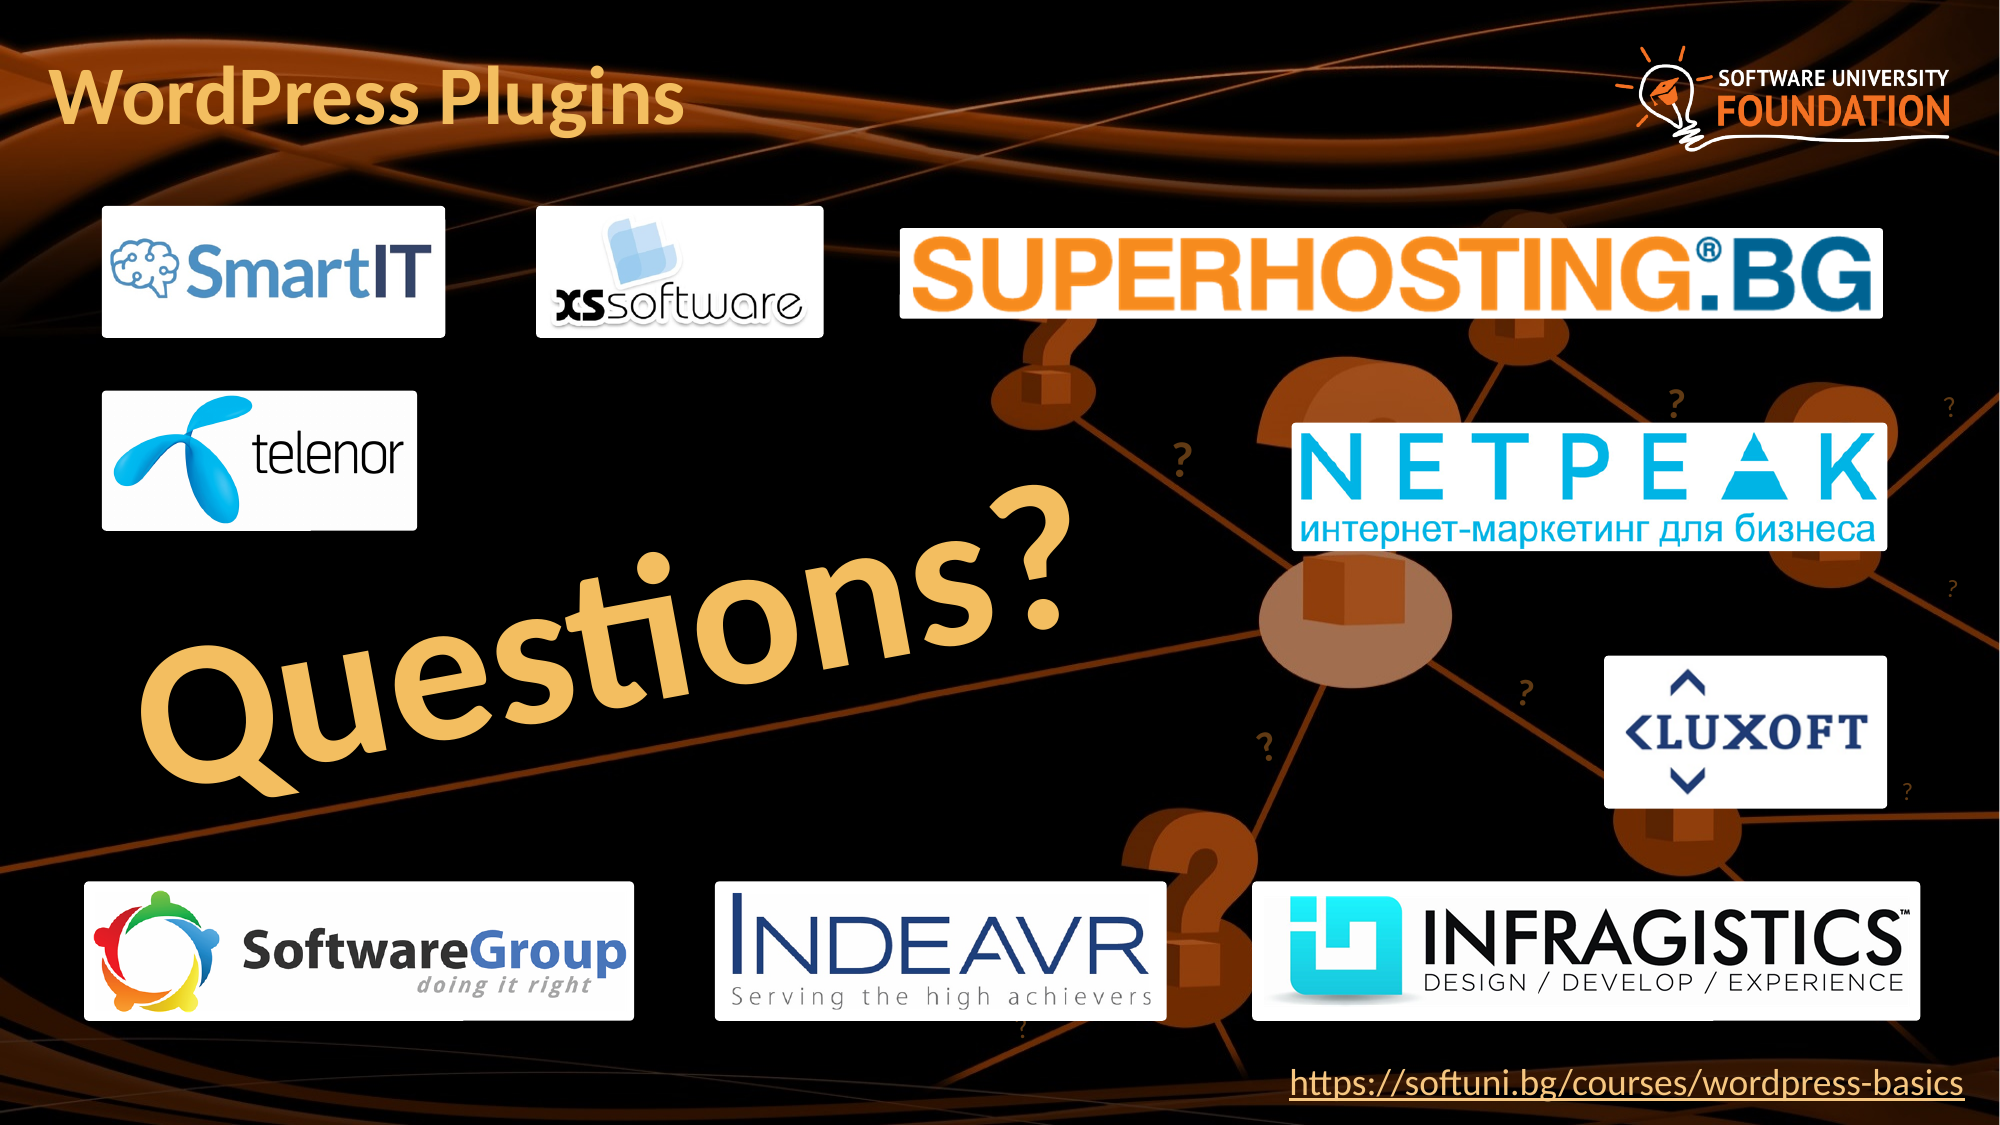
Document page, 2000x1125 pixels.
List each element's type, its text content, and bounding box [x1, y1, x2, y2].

picture [0, 0, 2000, 1125]
list https://softuni.bg/courses/wordpress-basics [250, 1050, 1971, 1108]
title WordPress Plugins [30, 6, 1602, 189]
